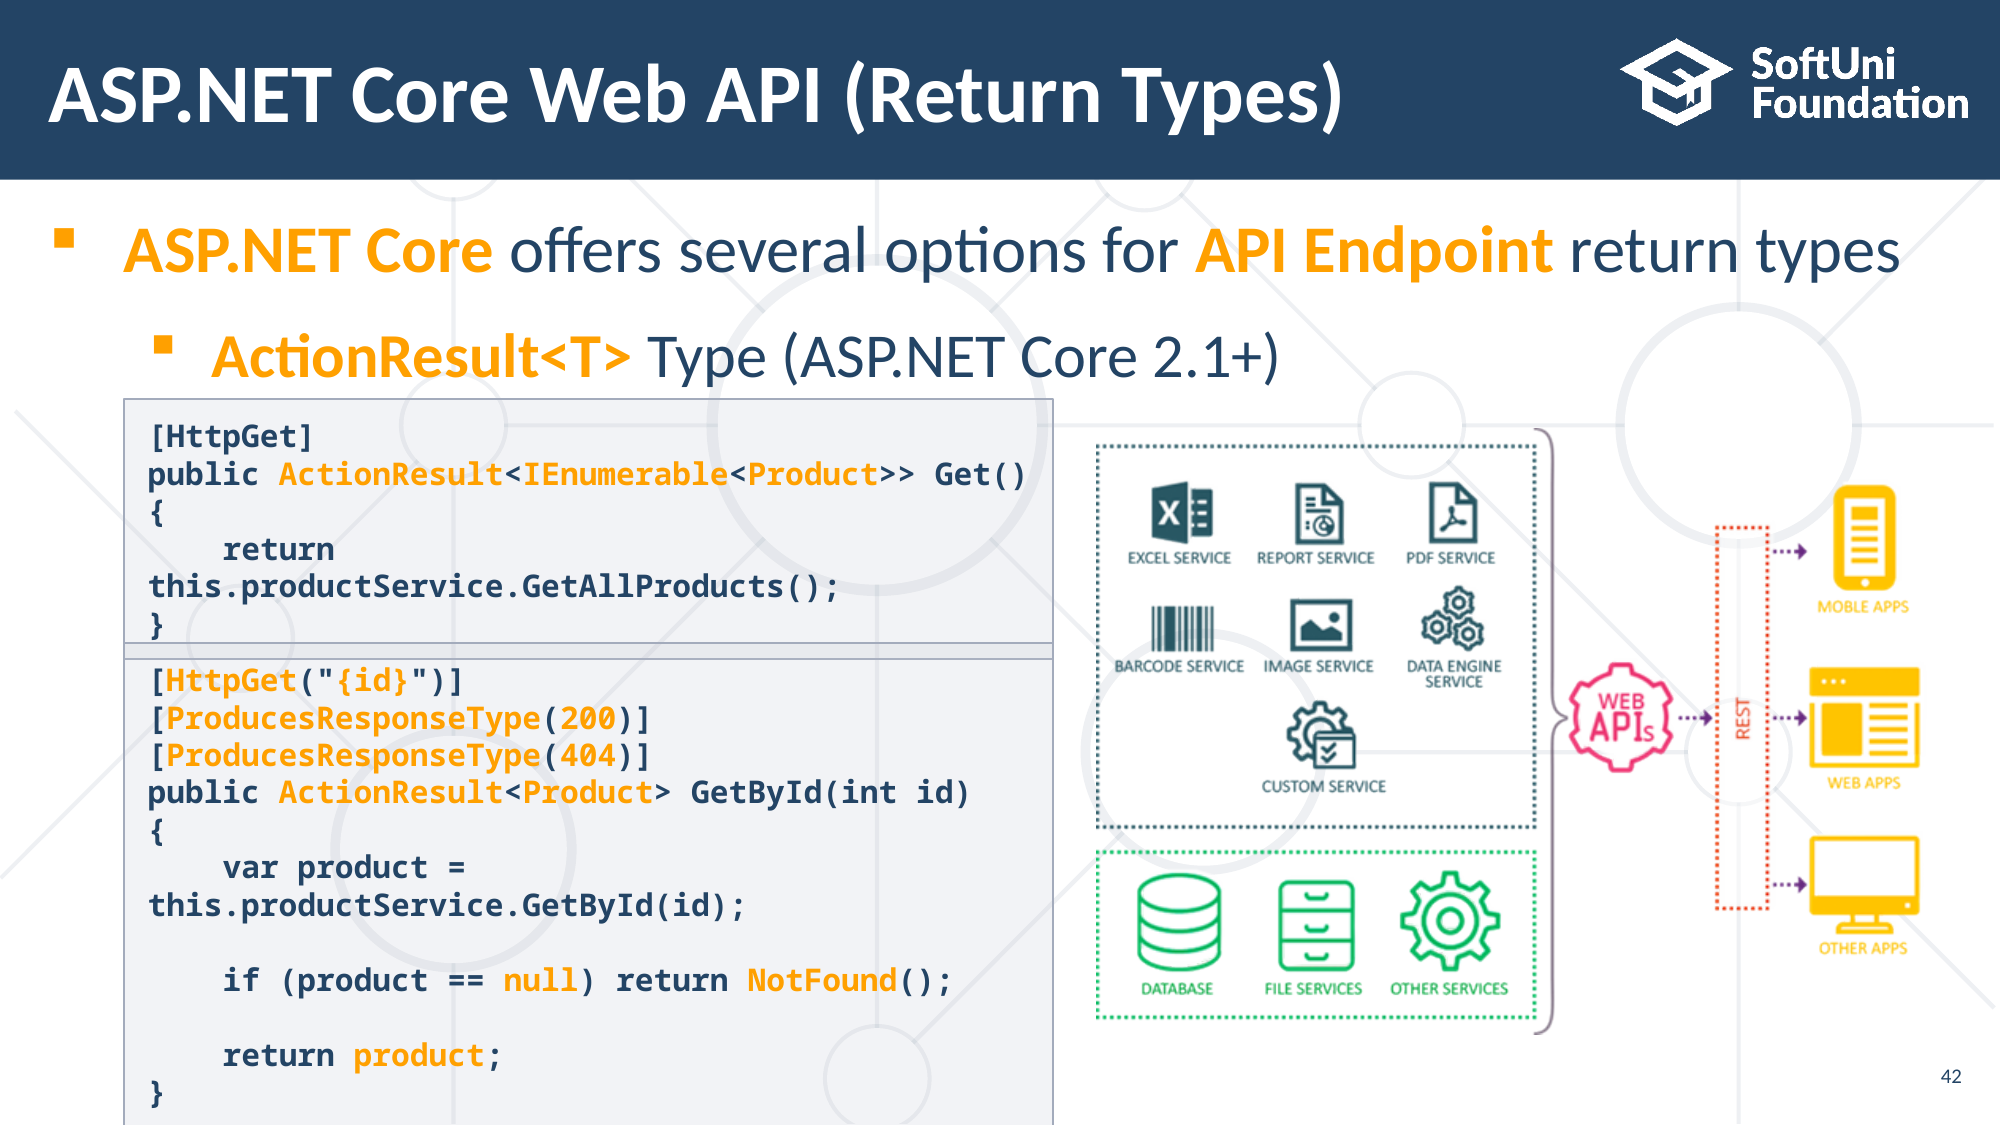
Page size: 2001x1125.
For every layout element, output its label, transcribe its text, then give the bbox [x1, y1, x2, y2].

slide_number 42 [1897, 1049, 1968, 1101]
title ASP.NET Core Web API (Return Types) [31, 16, 1591, 162]
text_box [HttpGet] public ActionResult<IEnumerable<Product>> Get() { return this.productService.GetAllProducts(); } [123, 399, 1053, 642]
list ASP.NET Core offers several options for API Endpoint return types ActionResult<T> Type (ASP.NET Core 2.1+) [31, 196, 1970, 1050]
text_box [HttpGet("{id}")] [ProducesResponseType(200)] [ProducesResponseType(404)] public ActionResult<Product> GetById(int id) { var product = this.productService.GetById(id); if (product == null) return NotFound(); return product; } [123, 642, 1053, 1125]
picture [1619, 38, 1968, 126]
picture [1095, 428, 1927, 1035]
